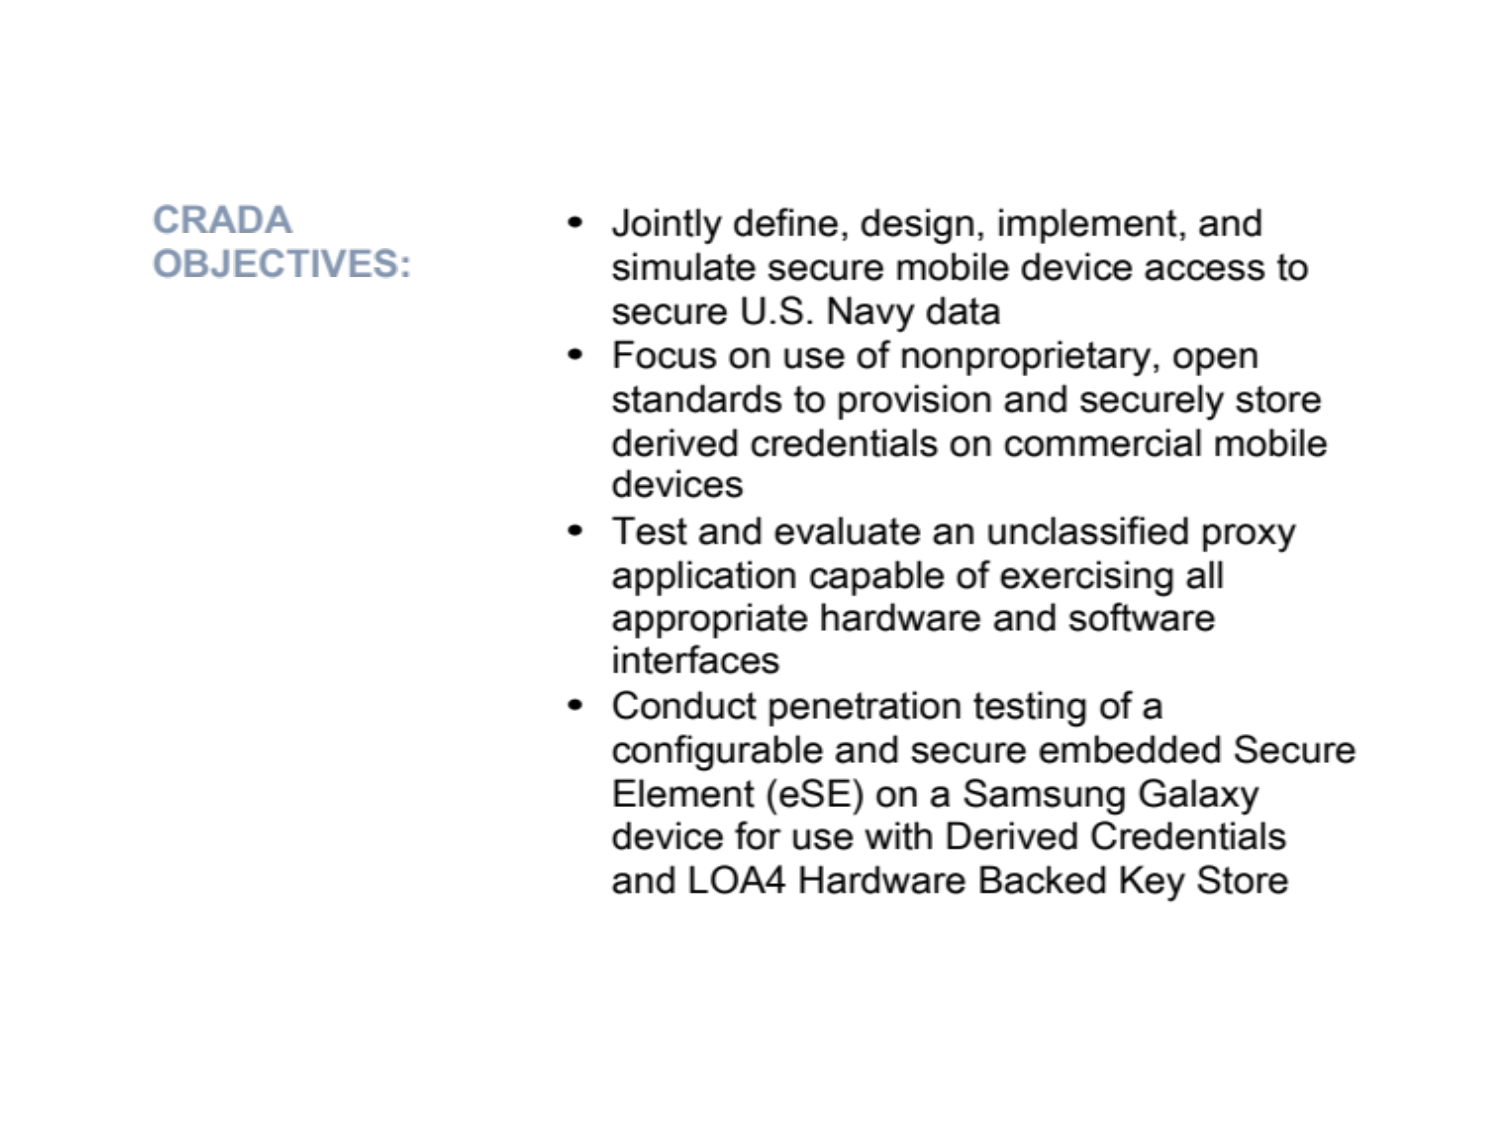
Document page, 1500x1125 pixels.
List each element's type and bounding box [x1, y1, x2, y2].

text_box [137, 200, 1401, 991]
